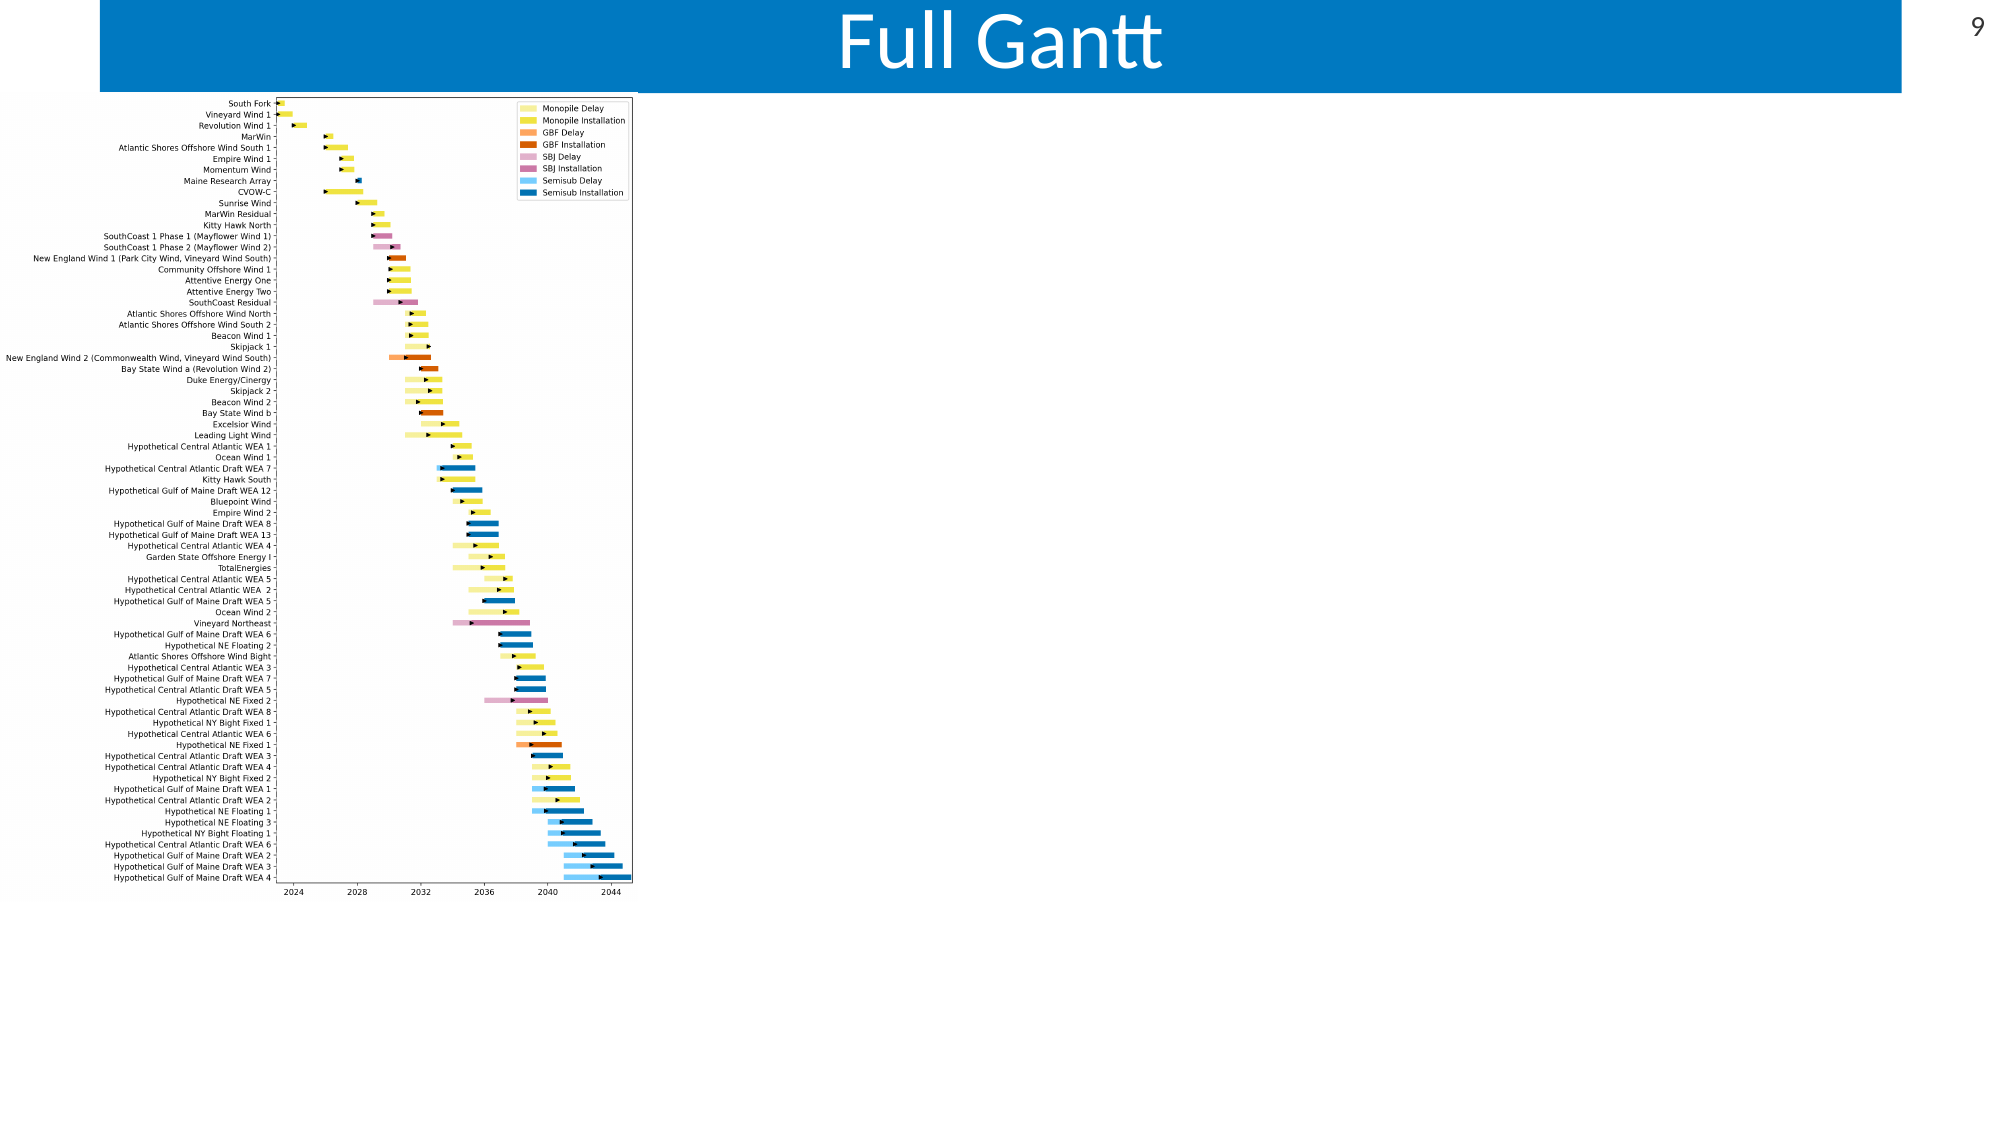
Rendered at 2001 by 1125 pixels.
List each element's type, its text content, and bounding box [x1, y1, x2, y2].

picture [0, 92, 638, 902]
title Full Gantt [99, 0, 1902, 94]
